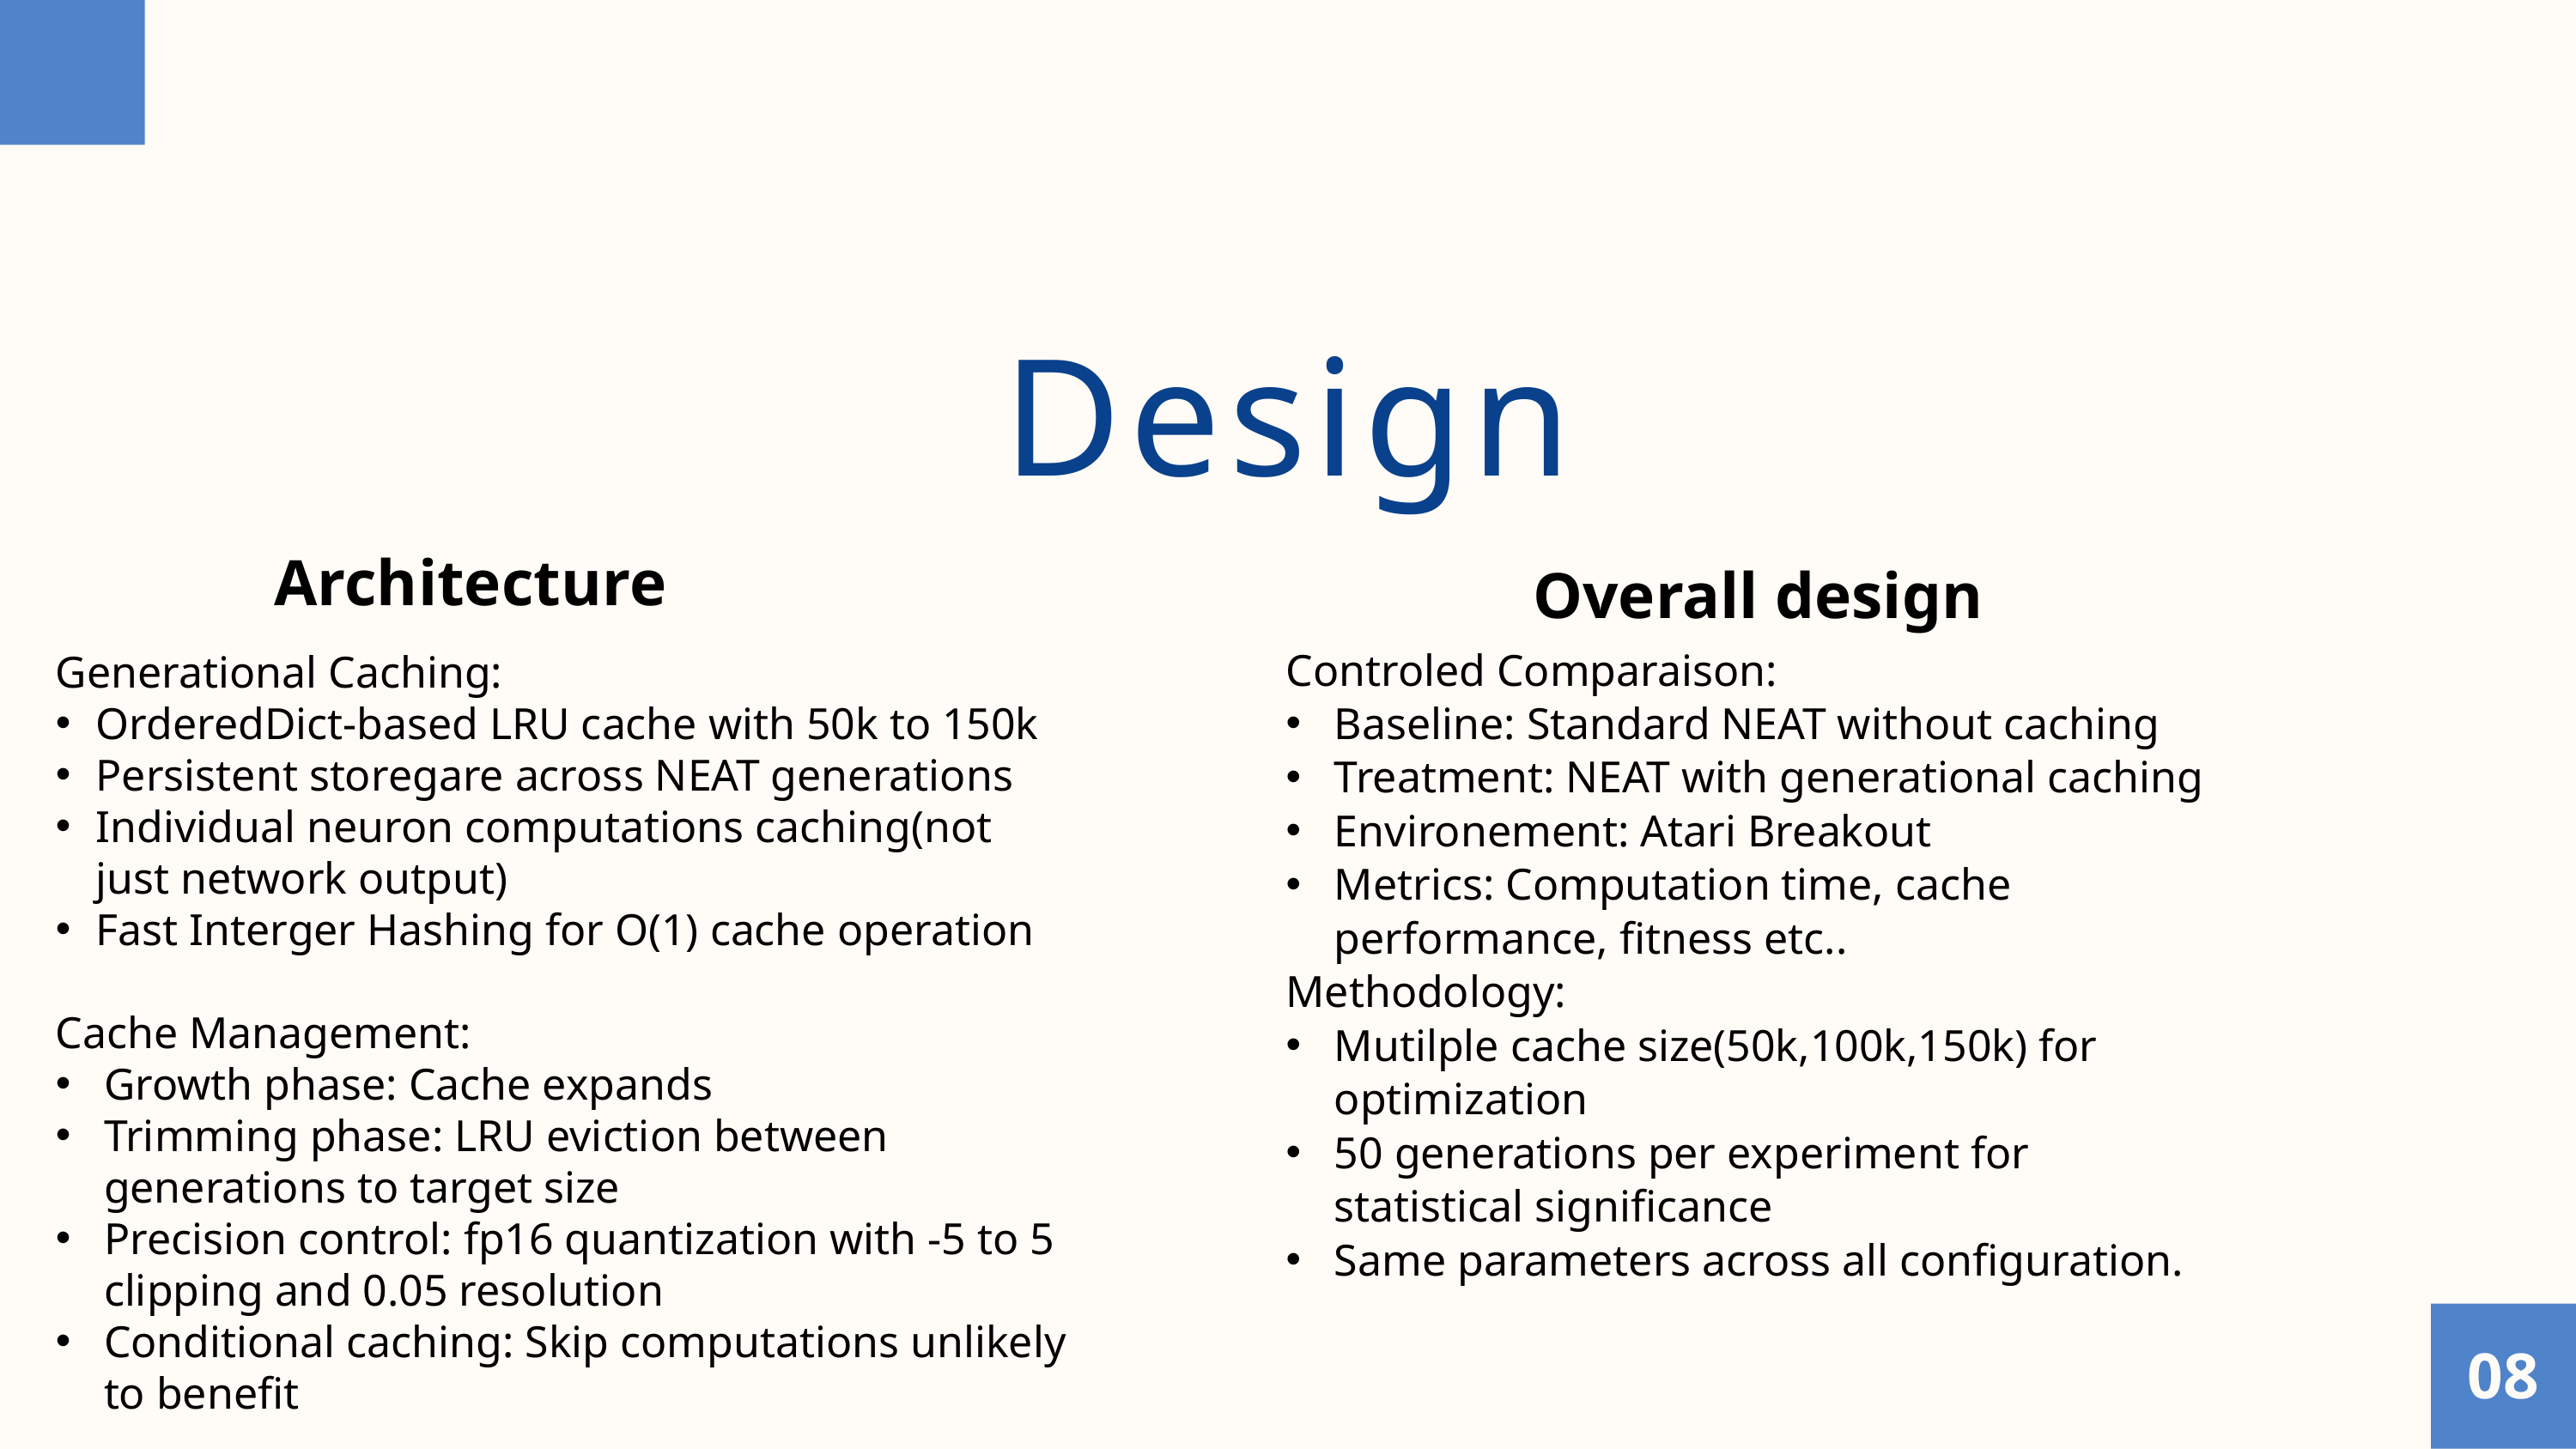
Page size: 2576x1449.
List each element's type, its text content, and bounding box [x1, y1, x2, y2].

text_box Overall design [1480, 567, 2036, 631]
text_box Architecture [192, 555, 749, 619]
text_box Generational Caching: OrderedDict-based LRU cache with 50k to 150k Persistent storegare across NEAT generations Individual neuron computations caching(not just network output) Fast Interger Hashing for O(1) cache operation Cache Management: Growth phase: Cache expands Trimming phase: LRU eviction between generations to target size Precision control: fp16 quantization with -5 to 5 clipping and 0.05 resolution Conditional caching: Skip computations unlikely to benefit [42, 639, 1084, 1449]
text_box Design [144, 346, 2432, 509]
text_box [2430, 1303, 2576, 1449]
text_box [0, 0, 145, 145]
text_box Controled Comparaison: Baseline: Standard NEAT without caching Treatment: NEAT with generational caching Environement: Atari Breakout Metrics: Computation time, cache performance, fitness etc.. Methodology: Mutilple cache size(50k,100k,150k) for optimization 50 generations per experiment for statistical significance Same parameters across all configuration. [1285, 640, 2231, 1285]
